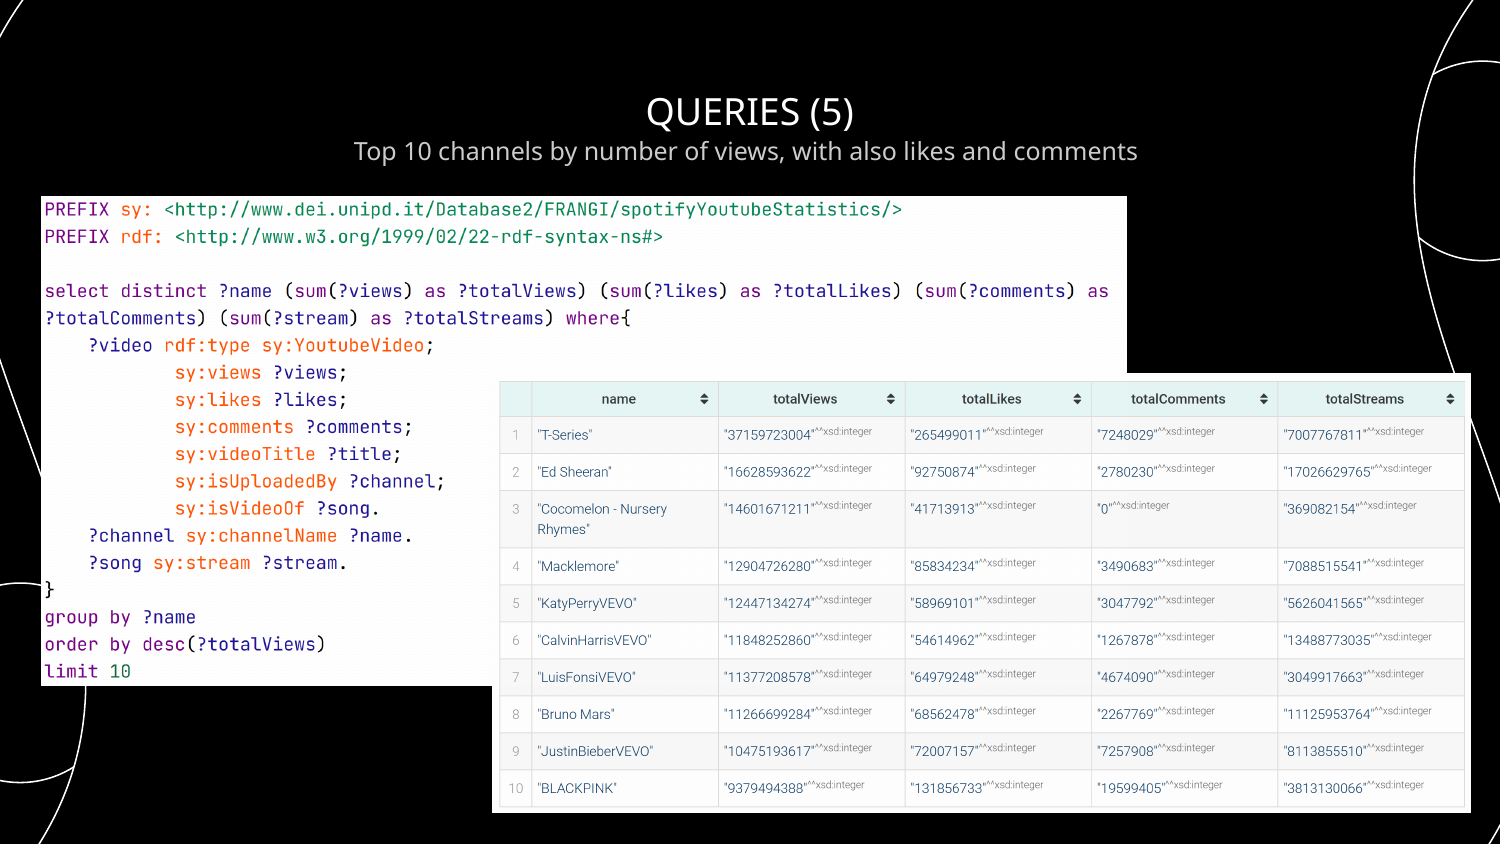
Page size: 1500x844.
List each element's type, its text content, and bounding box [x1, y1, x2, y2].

text_box Top 10 channels by number of views, with also likes and comments [118, 120, 1382, 215]
picture [40, 195, 1472, 813]
title QUERIES (5) [118, 72, 1382, 120]
